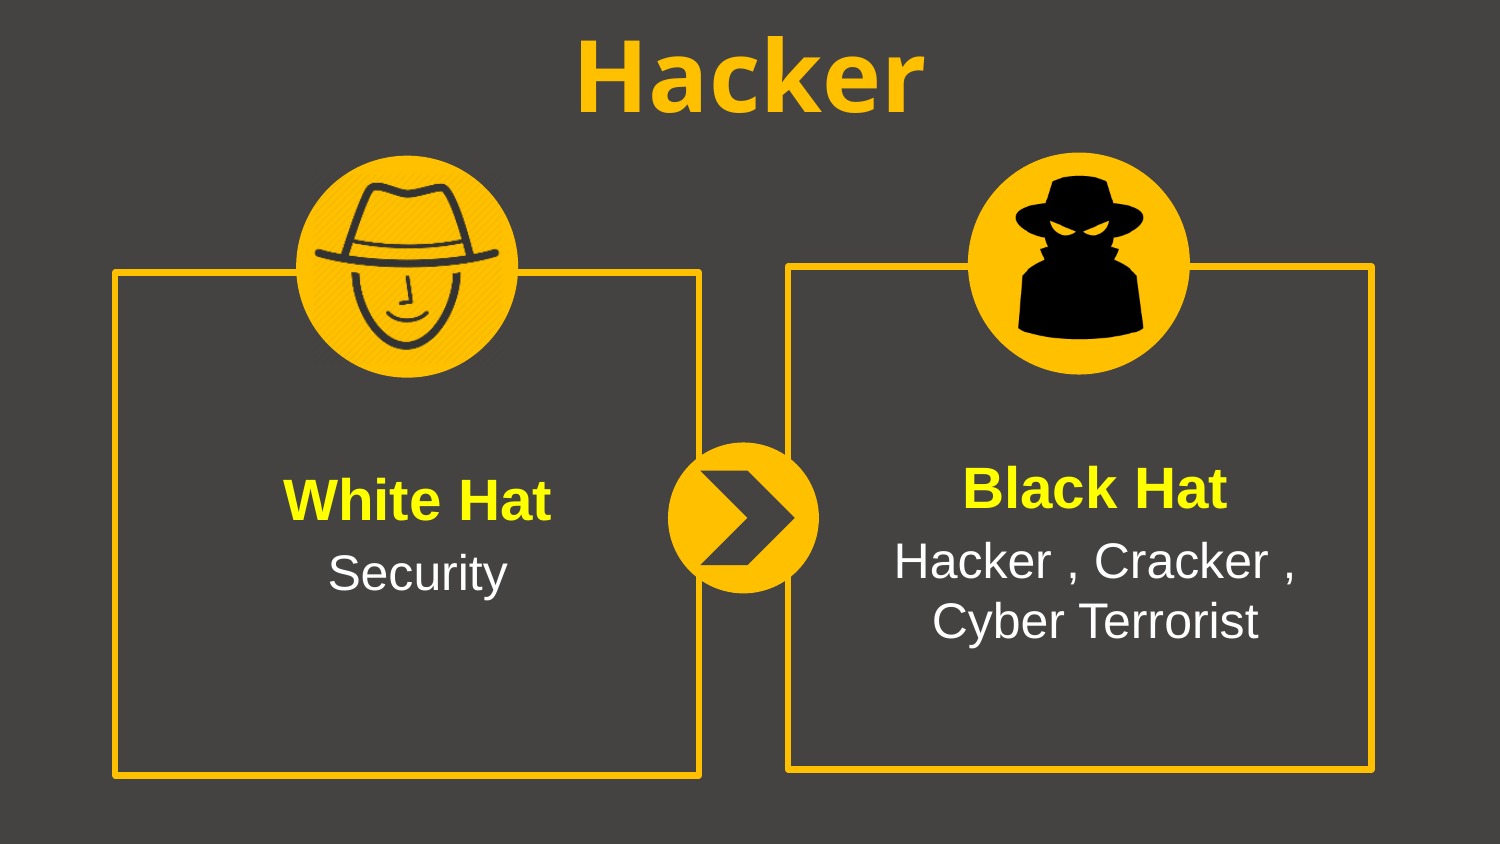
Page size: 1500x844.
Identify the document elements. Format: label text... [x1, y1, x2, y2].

picture [310, 172, 504, 365]
picture [890, 162, 1268, 352]
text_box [667, 442, 820, 594]
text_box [856, 442, 1334, 658]
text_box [115, 155, 700, 776]
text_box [179, 454, 657, 610]
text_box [787, 152, 1372, 770]
list Hacker [0, 25, 1500, 120]
